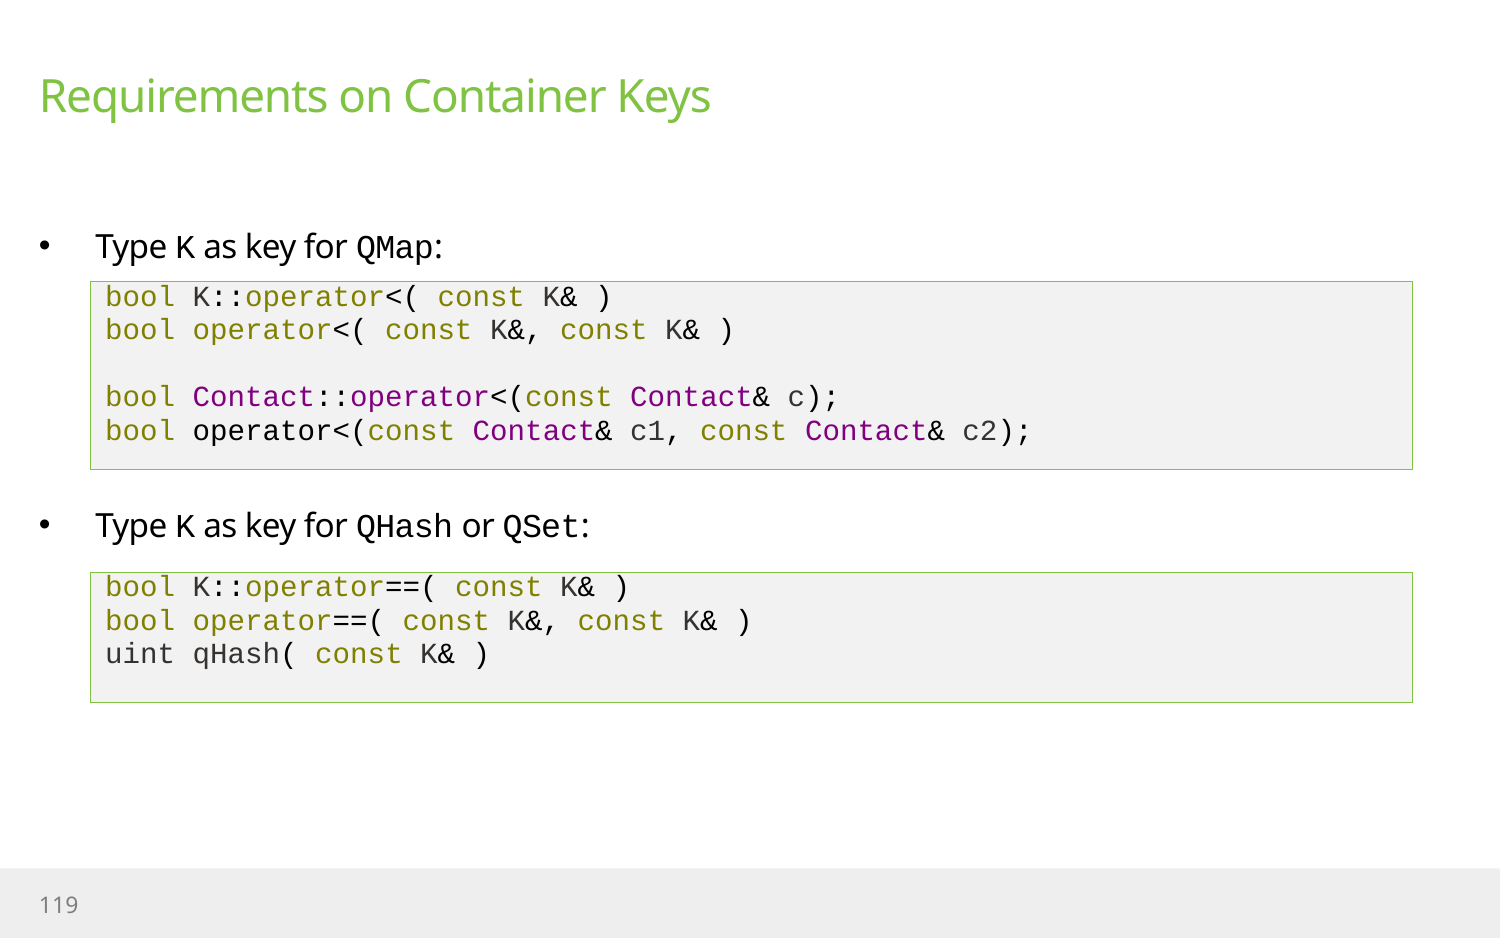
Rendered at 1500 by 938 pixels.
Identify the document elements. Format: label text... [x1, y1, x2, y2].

text_box bool K::operator==( const K& ) bool operator==( const K&, const K& ) uint qHash( const K& ) [90, 572, 1413, 703]
title Requirements on Container Keys [39, 66, 1052, 195]
slide_number 119 [39, 892, 410, 921]
text_box bool K::operator<( const K& ) bool operator<( const K&, const K& ) bool Contact::operator<(const Contact& c); bool operator<(const Contact& c1, const Contact& c2); [90, 281, 1413, 470]
list Type K as key for QMap: Type K as key for QHash or QSet: [39, 224, 1471, 846]
